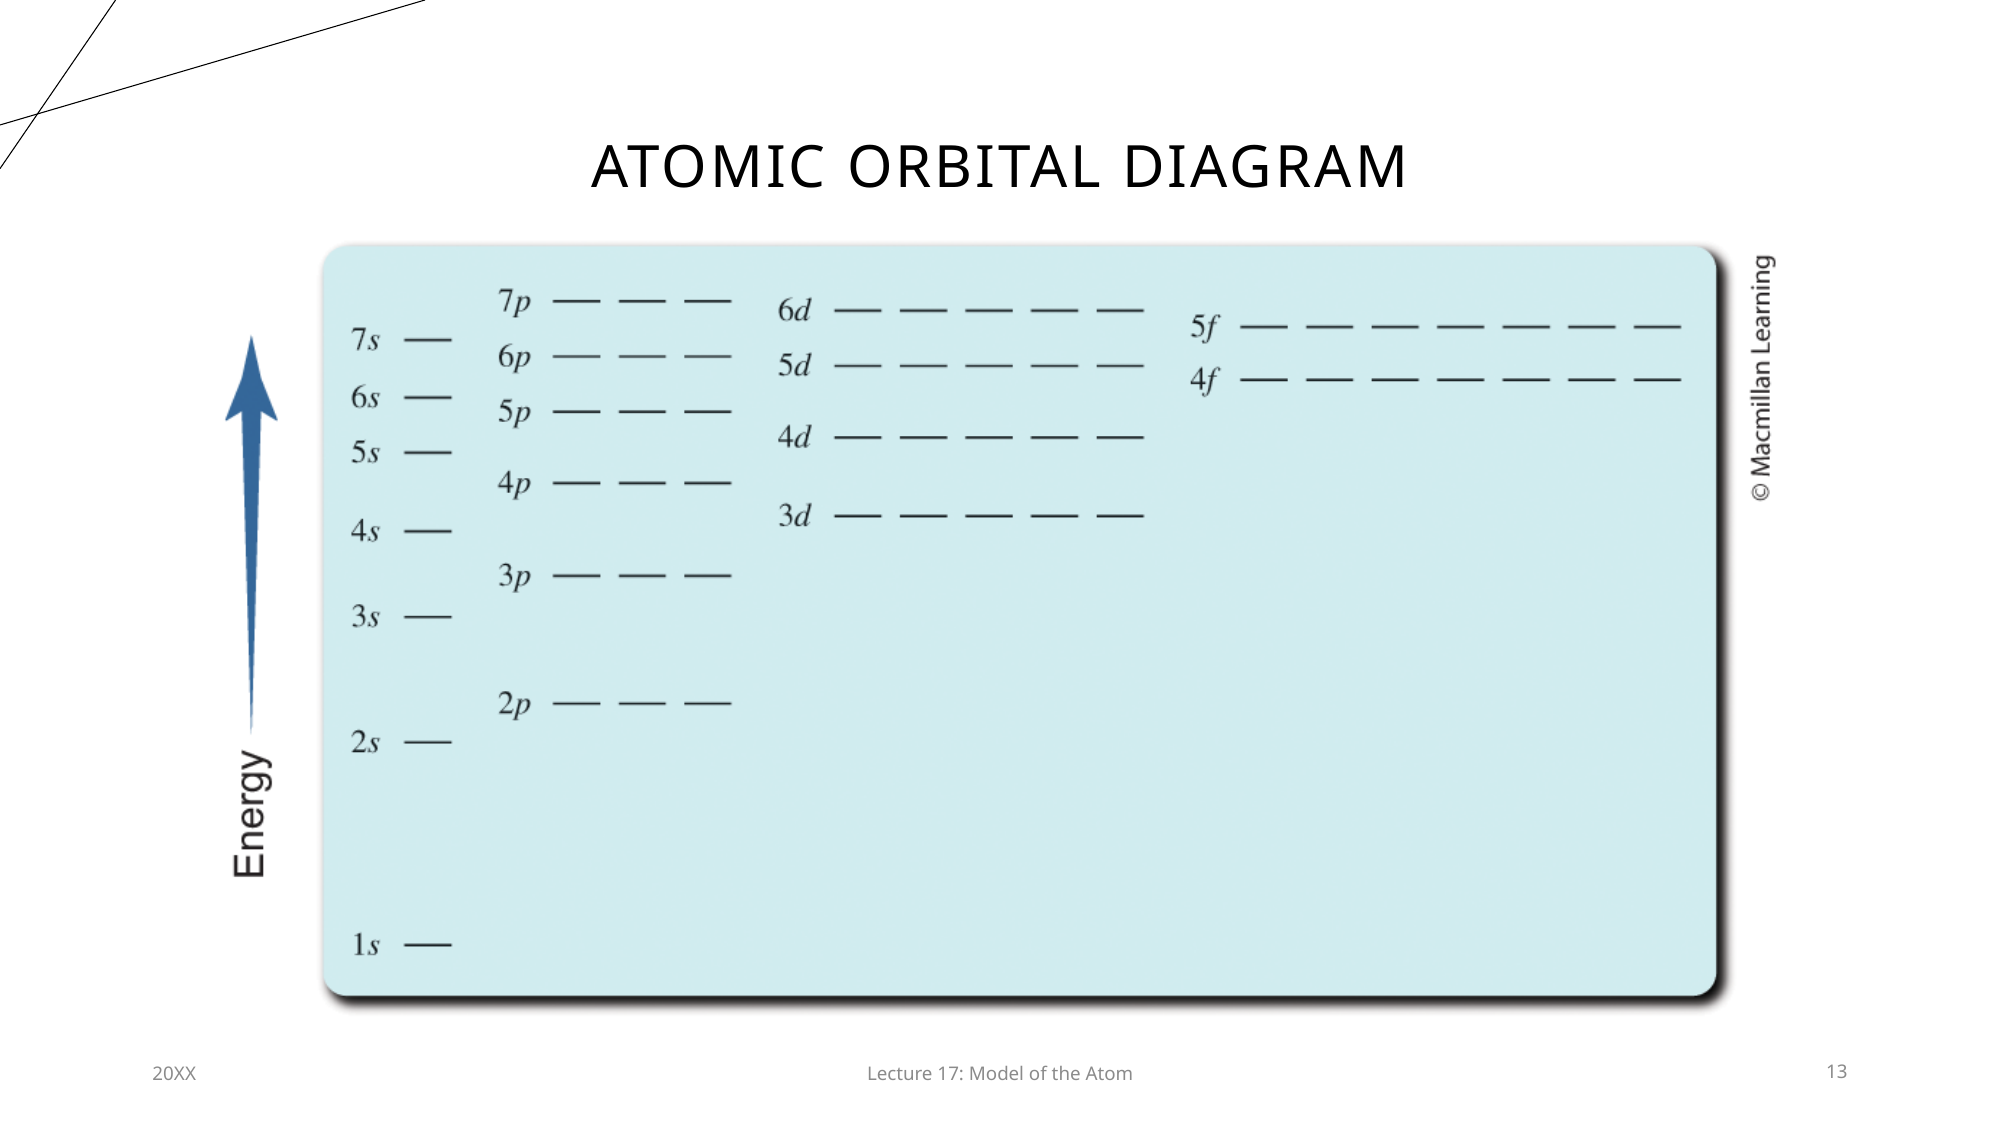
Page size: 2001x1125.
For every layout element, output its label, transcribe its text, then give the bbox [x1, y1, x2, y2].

slide_number 13 [1412, 1042, 1863, 1103]
picture [219, 235, 1780, 1022]
footer Lecture 17: Model of the Atom​ [662, 1042, 1338, 1103]
slide_number 20XX [137, 1042, 588, 1103]
title Atomic Orbital diagram [137, 59, 1863, 278]
